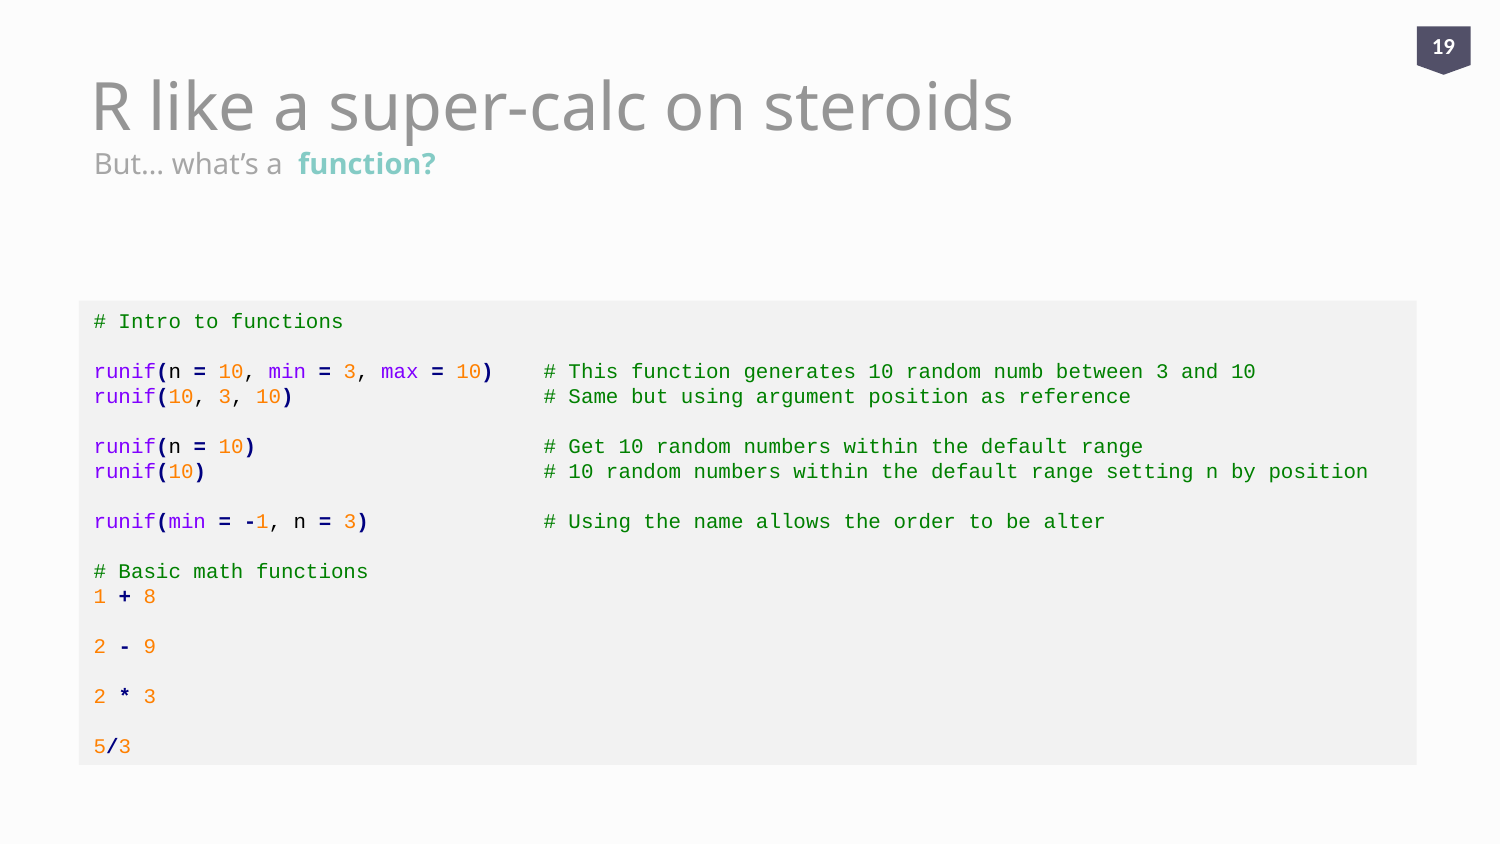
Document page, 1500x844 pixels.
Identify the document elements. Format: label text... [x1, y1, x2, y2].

text_box 19 [1414, 24, 1473, 77]
title R like a super-calc on steroids [75, 60, 1425, 148]
text_box But… what’s a function? [78, 132, 1429, 193]
text_box # Intro to functions runif(n = 10, min = 3, max = 10) # This function generates 10 random numb between 3 and 10 runif(10, 3, 10) # Same but using argument position as reference runif(n = 10) # Get 10 random numbers within the default range runif(10) # 10 random numbers within the default range setting n by position runif(min = -1, n = 3) # Using the name allows the order to be alter # Basic math functions 1 + 8 2 - 9 2 * 3 5/3 [78, 300, 1417, 765]
